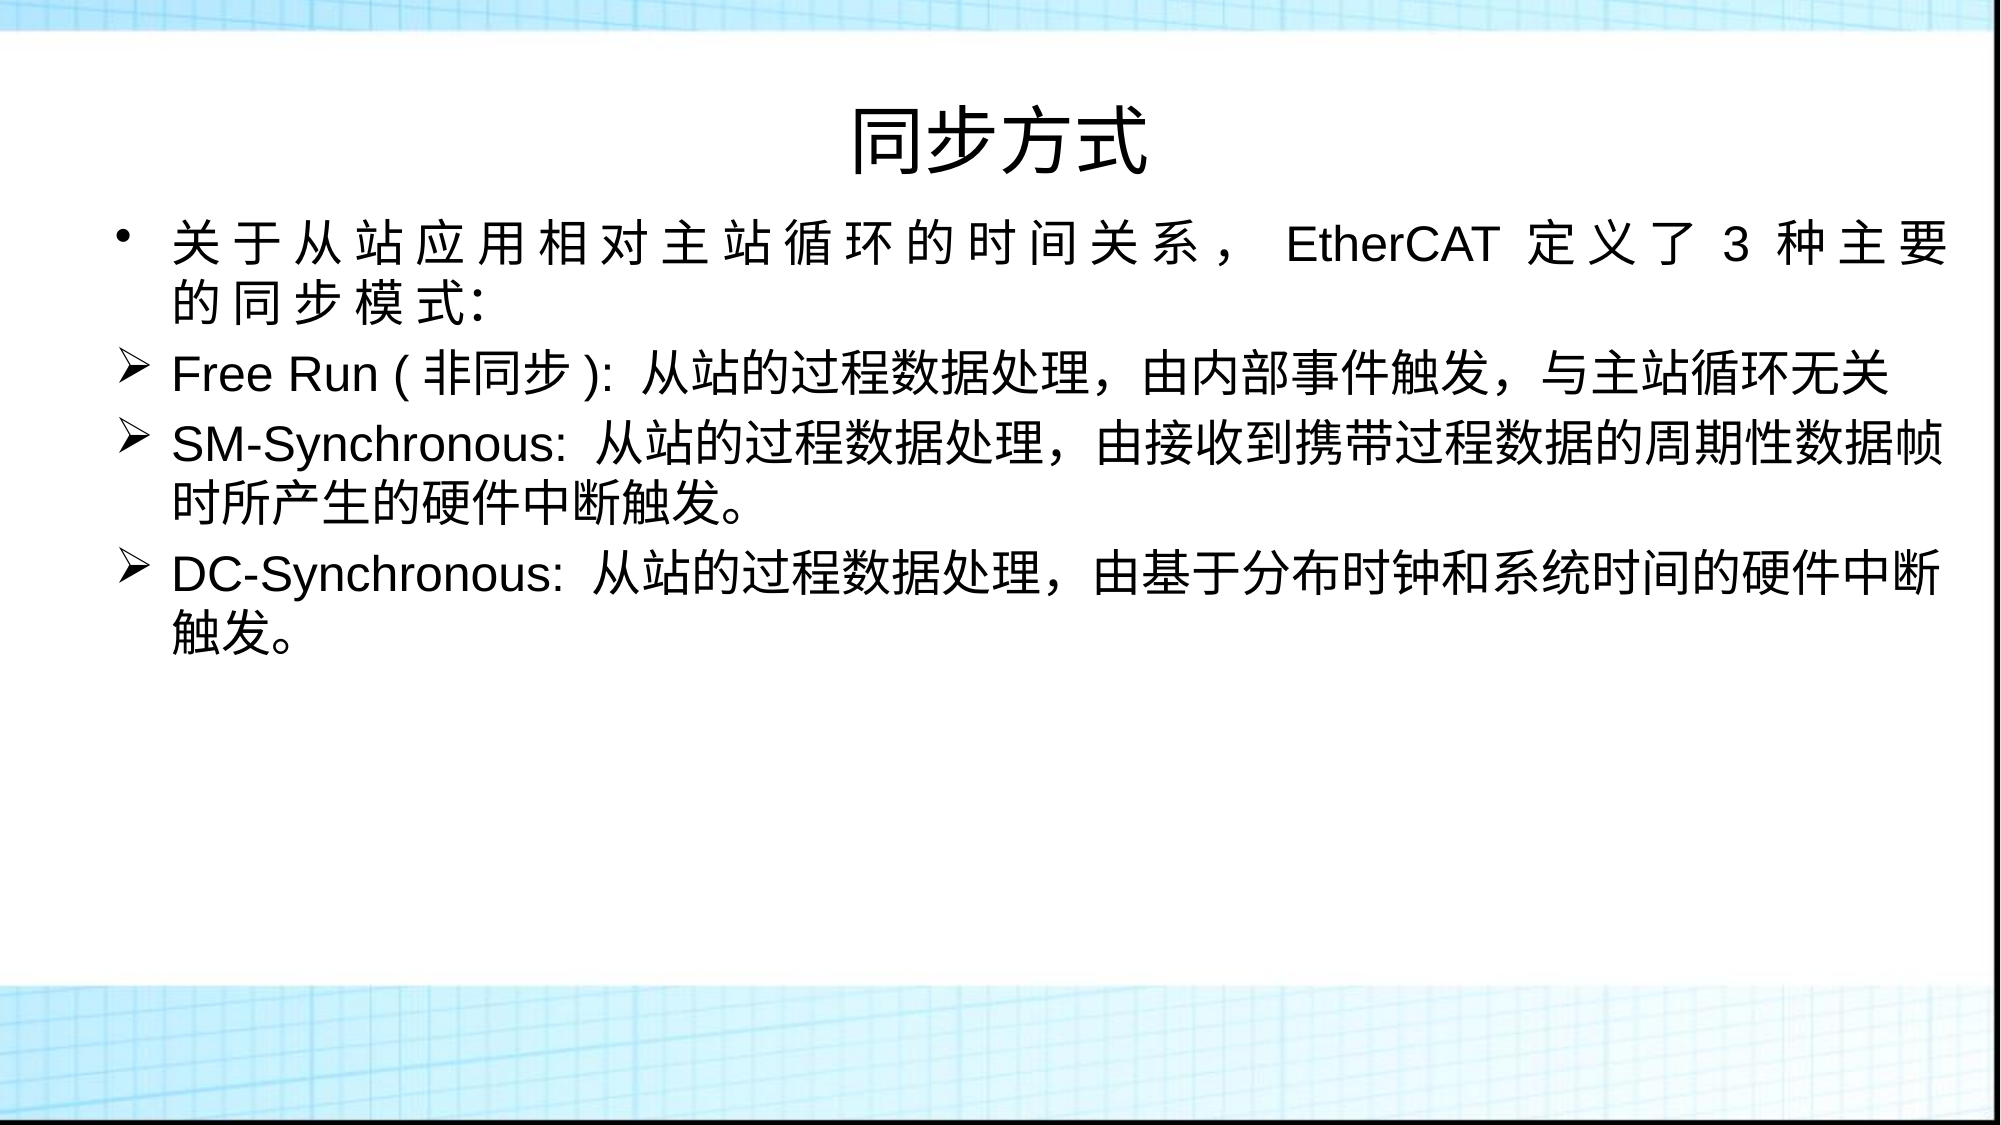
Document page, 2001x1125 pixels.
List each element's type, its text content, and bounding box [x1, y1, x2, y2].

title 同步方式 [99, 44, 1901, 203]
picture [0, 0, 2001, 1125]
list 关 于 从 站 应 用 相 对 主 站 循 环 的 时 间 关 系 ， EtherCAT 定 义 了 3 种 主 要 的 同 步 模 式： Free Run (非同步): 从站的过程数据处理，由内部事件触发，与主站循环无关 SM-Synchronous: 从站的过程数据处理，由接收到携带过程数据的周期性数据帧时所产生的硬件中断触发。 DC-Synchronous: 从站的过程数据处理，由基于分布时钟和系统时间的硬件中断触发。 [99, 203, 1972, 761]
